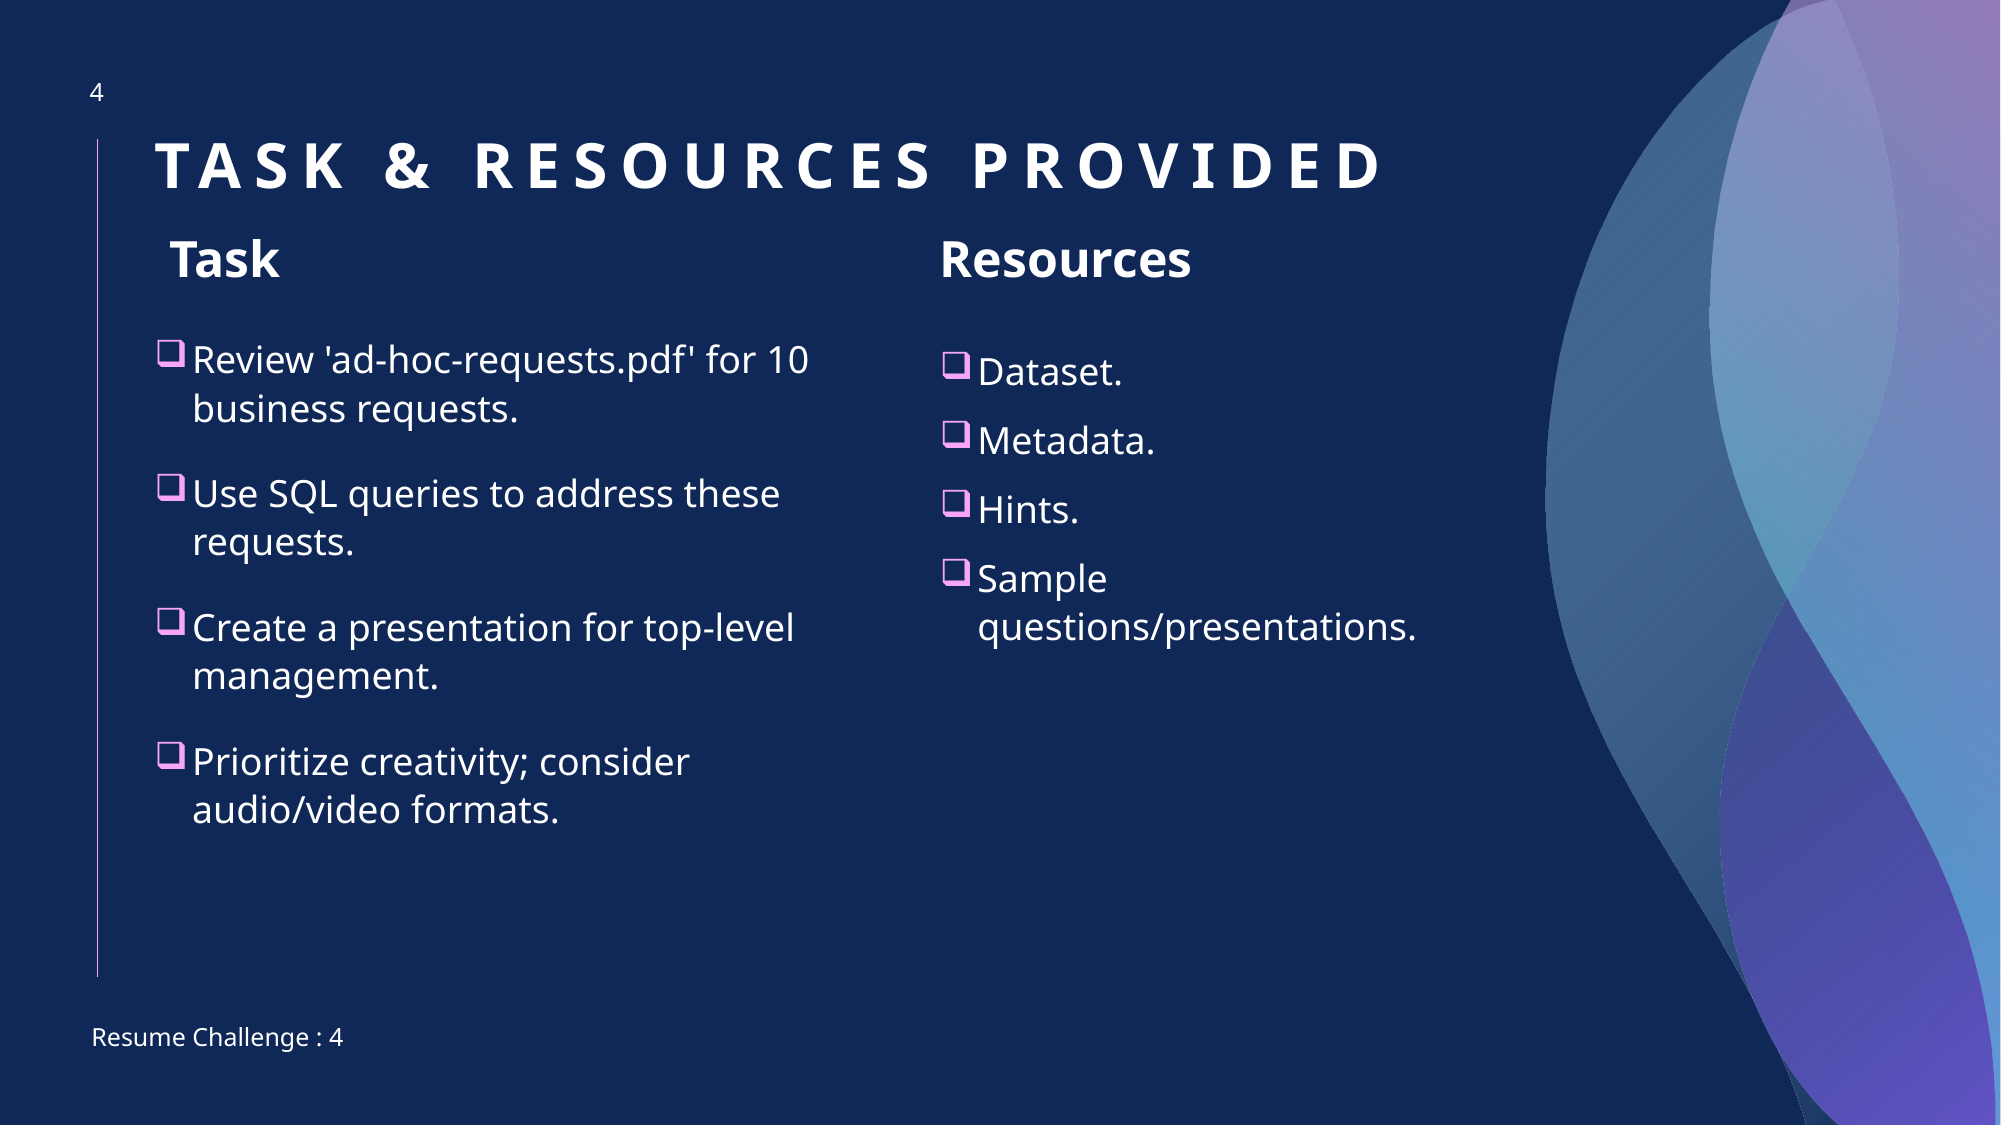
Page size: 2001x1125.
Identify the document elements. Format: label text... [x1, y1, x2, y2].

list Review 'ad-hoc-requests.pdf' for 10 business requests. Use SQL queries to address these requests. Create a presentation for top-level management. Prioritize creativity; consider audio/video formats. [139, 325, 888, 873]
list Dataset. Metadata. Hints. Sample questions/presentations. [924, 337, 1519, 835]
list Task [154, 227, 889, 309]
list Resources [924, 227, 1503, 309]
footer Resume Challenge : 4 [76, 1015, 459, 1061]
title Task & Resources Provided [139, 114, 1562, 210]
slide_number 4 [53, 67, 140, 119]
